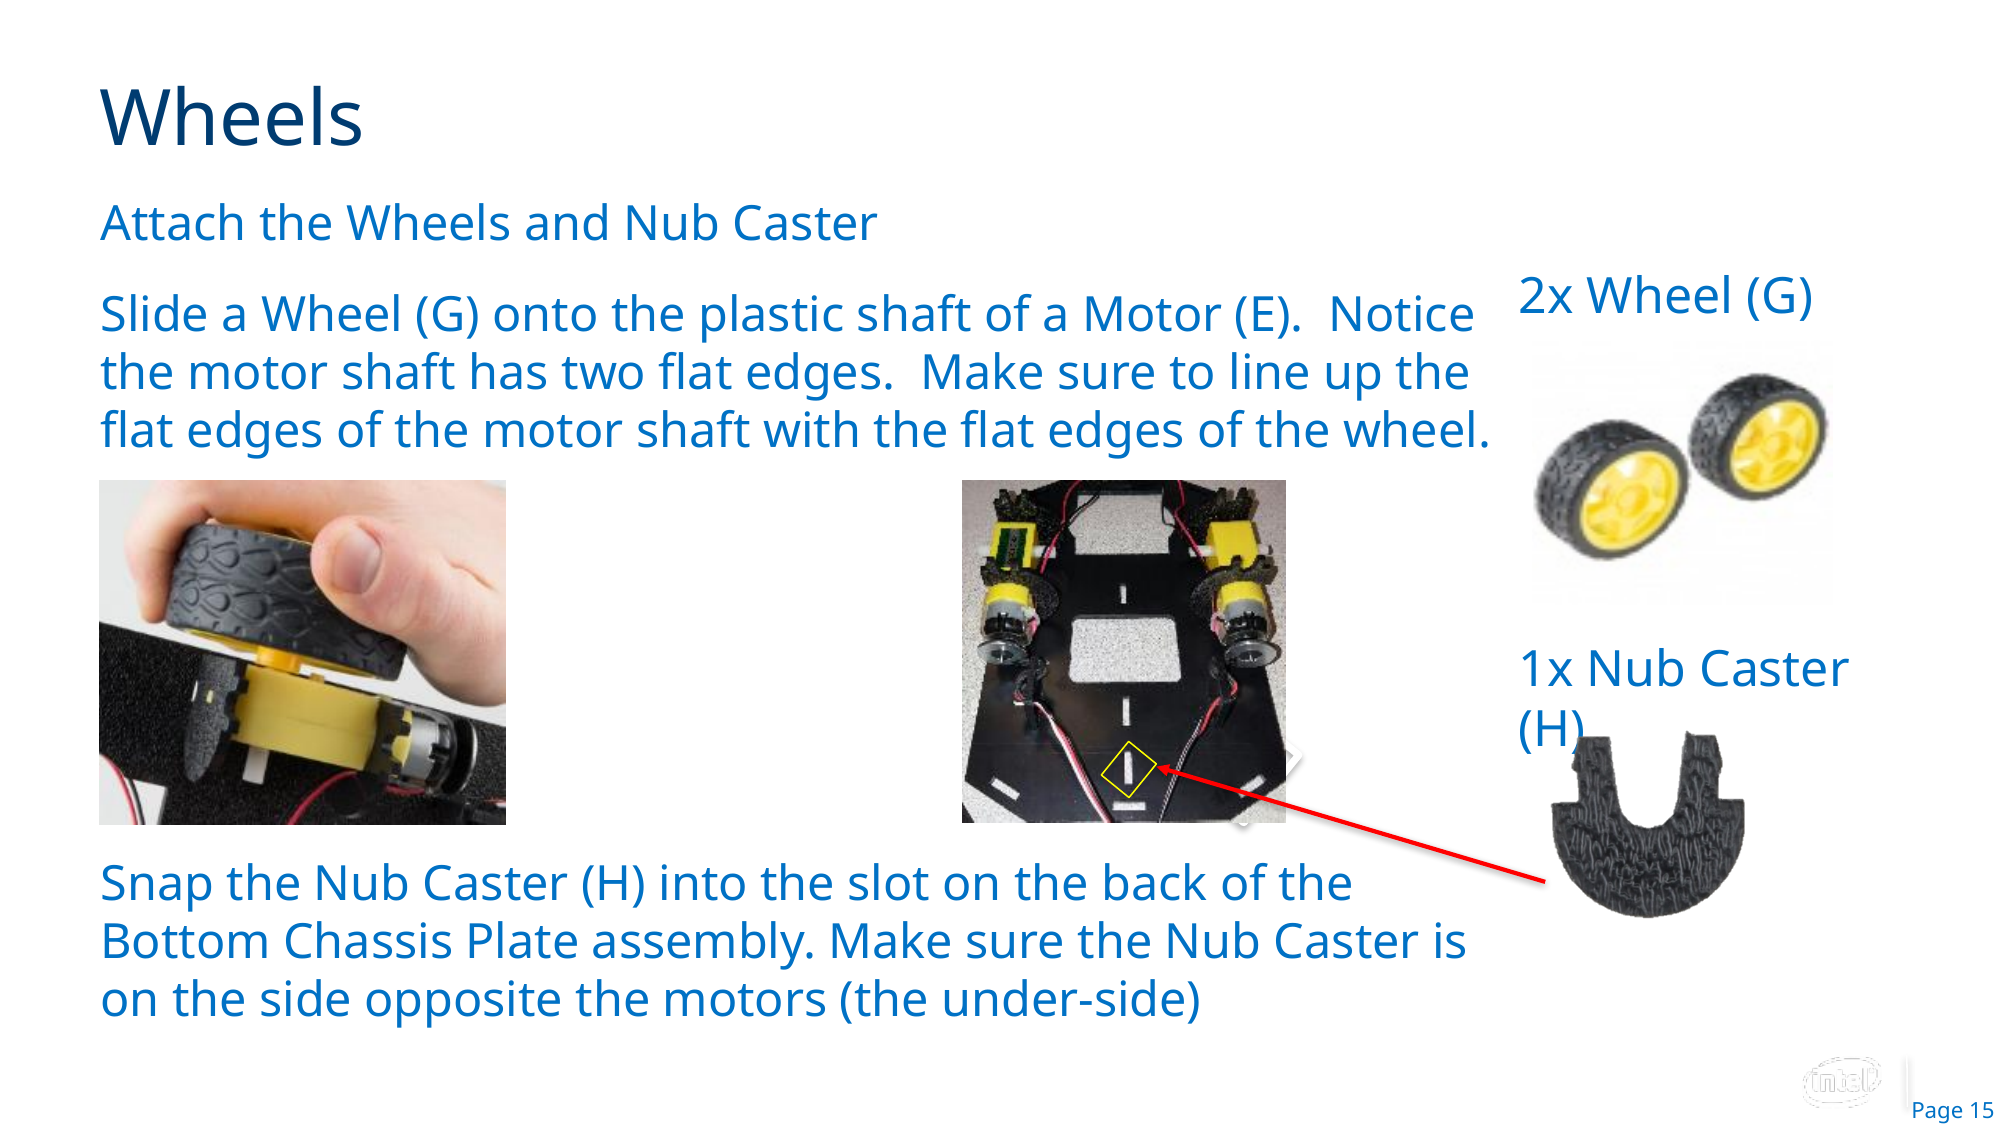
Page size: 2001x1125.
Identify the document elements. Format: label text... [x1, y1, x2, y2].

text_box [1290, 746, 1300, 764]
slide_number 15 [1503, 1055, 1970, 1116]
text_box Page 15 [1528, 1080, 1995, 1125]
list Attach the Wheels and Nub Caster Slide a Wheel (G) onto the plastic shaft of a Motor (E). Notice the motor shaft has two flat edges. Make sure to line up the flat edges of the motor shaft with the flat edges of the wheel. Snap the Nub Caster (H) into the slot on the back of the Bottom Chassis Plate assembly. Make sure the Nub Caster is on the side opposite the motors (the under-side) [100, 192, 1492, 1063]
picture [962, 480, 1286, 824]
picture [1505, 681, 1793, 968]
list 2x Wheel (G) 1x Nub Caster (H) [1518, 263, 1913, 1013]
picture [1531, 340, 1833, 605]
picture [99, 480, 506, 825]
title Wheels [99, 67, 1900, 258]
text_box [1156, 766, 1546, 883]
